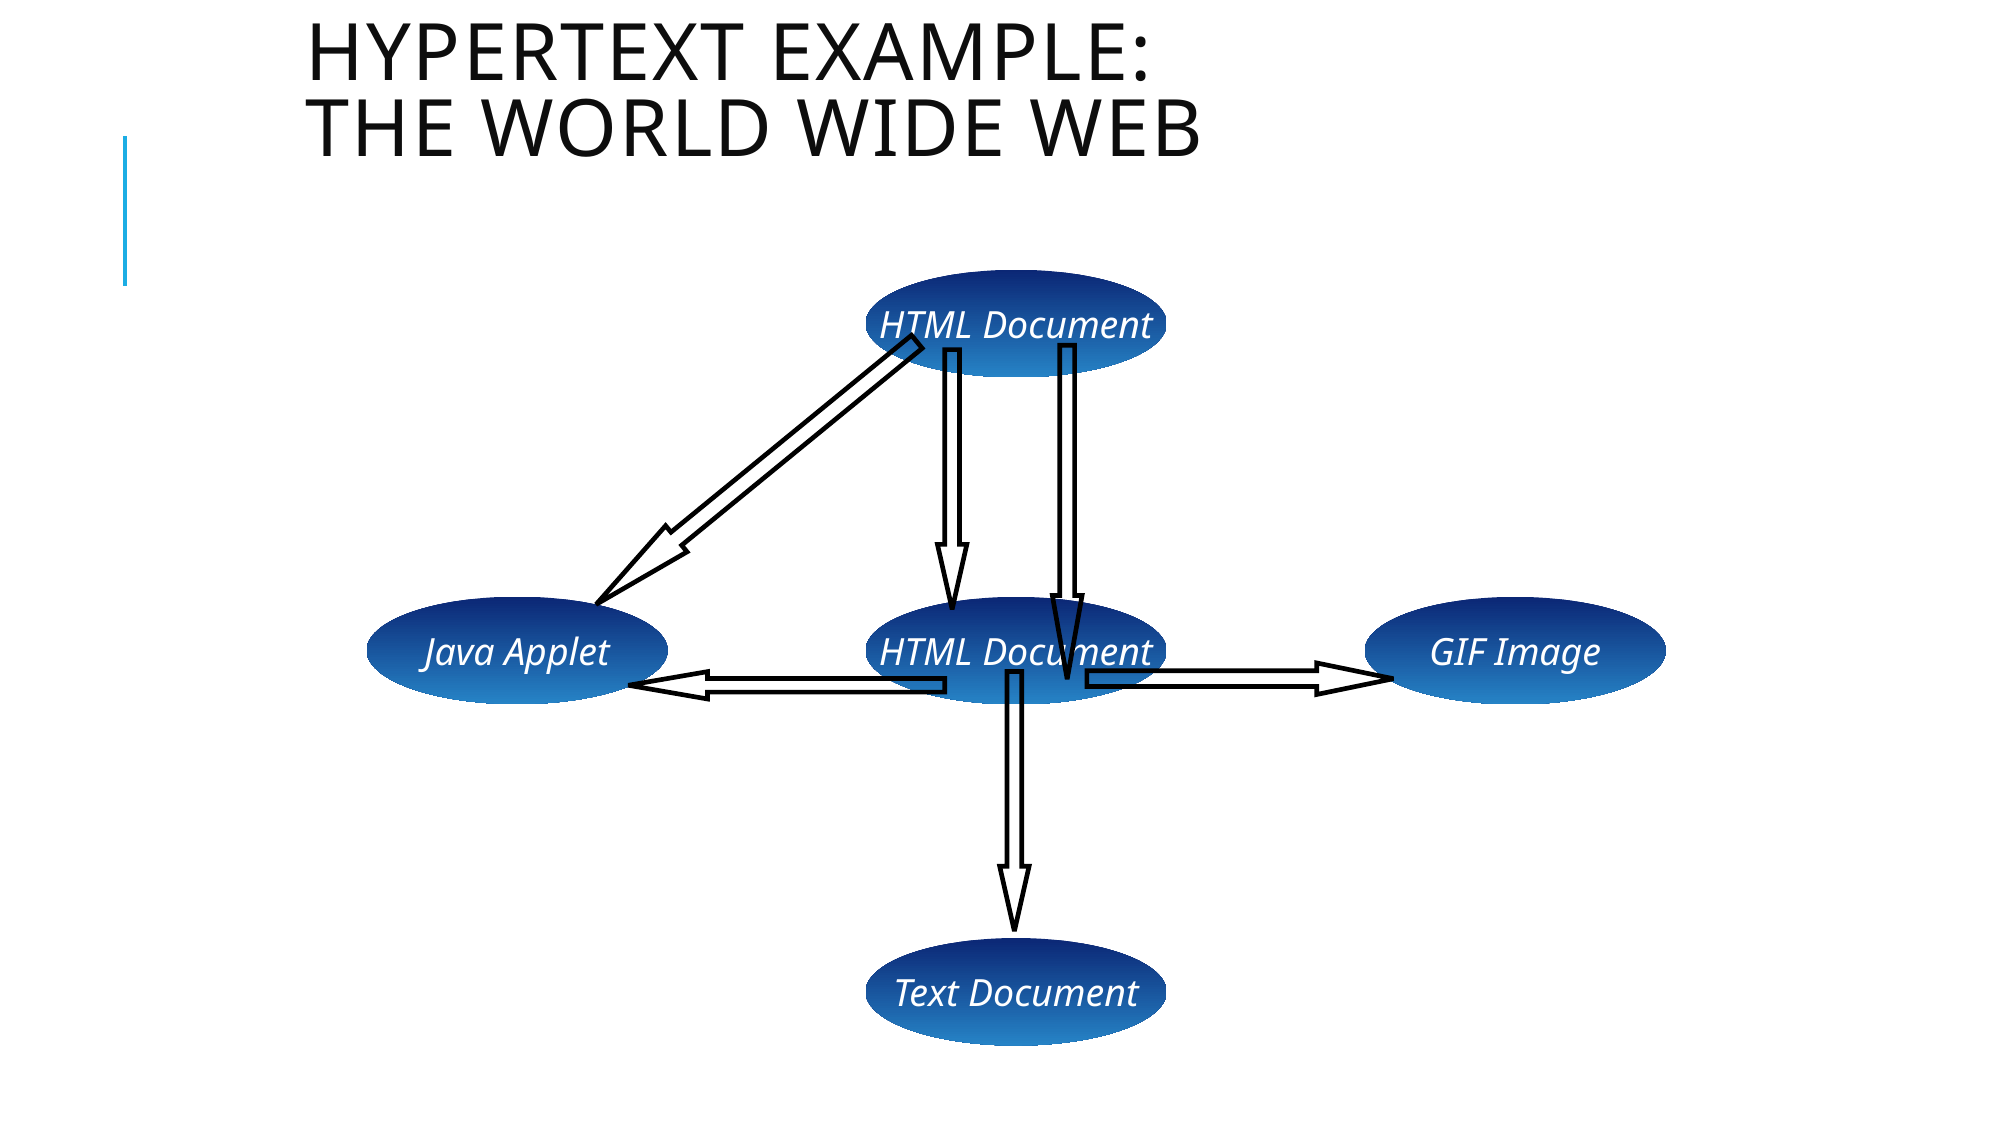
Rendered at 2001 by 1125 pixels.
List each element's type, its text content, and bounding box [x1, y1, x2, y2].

title Hypertext Example: The World Wide Web [290, 10, 1337, 180]
text_box [999, 671, 1030, 932]
text_box [628, 671, 945, 699]
text_box [1052, 345, 1083, 680]
text_box HTML Document [865, 596, 1167, 705]
text_box GIF Image [1364, 596, 1666, 705]
text_box Text Document [865, 938, 1167, 1046]
text_box [937, 349, 967, 610]
text_box Java Applet [366, 596, 668, 705]
text_box [596, 335, 923, 605]
text_box [1086, 662, 1394, 695]
text_box HTML Document [865, 269, 1167, 378]
